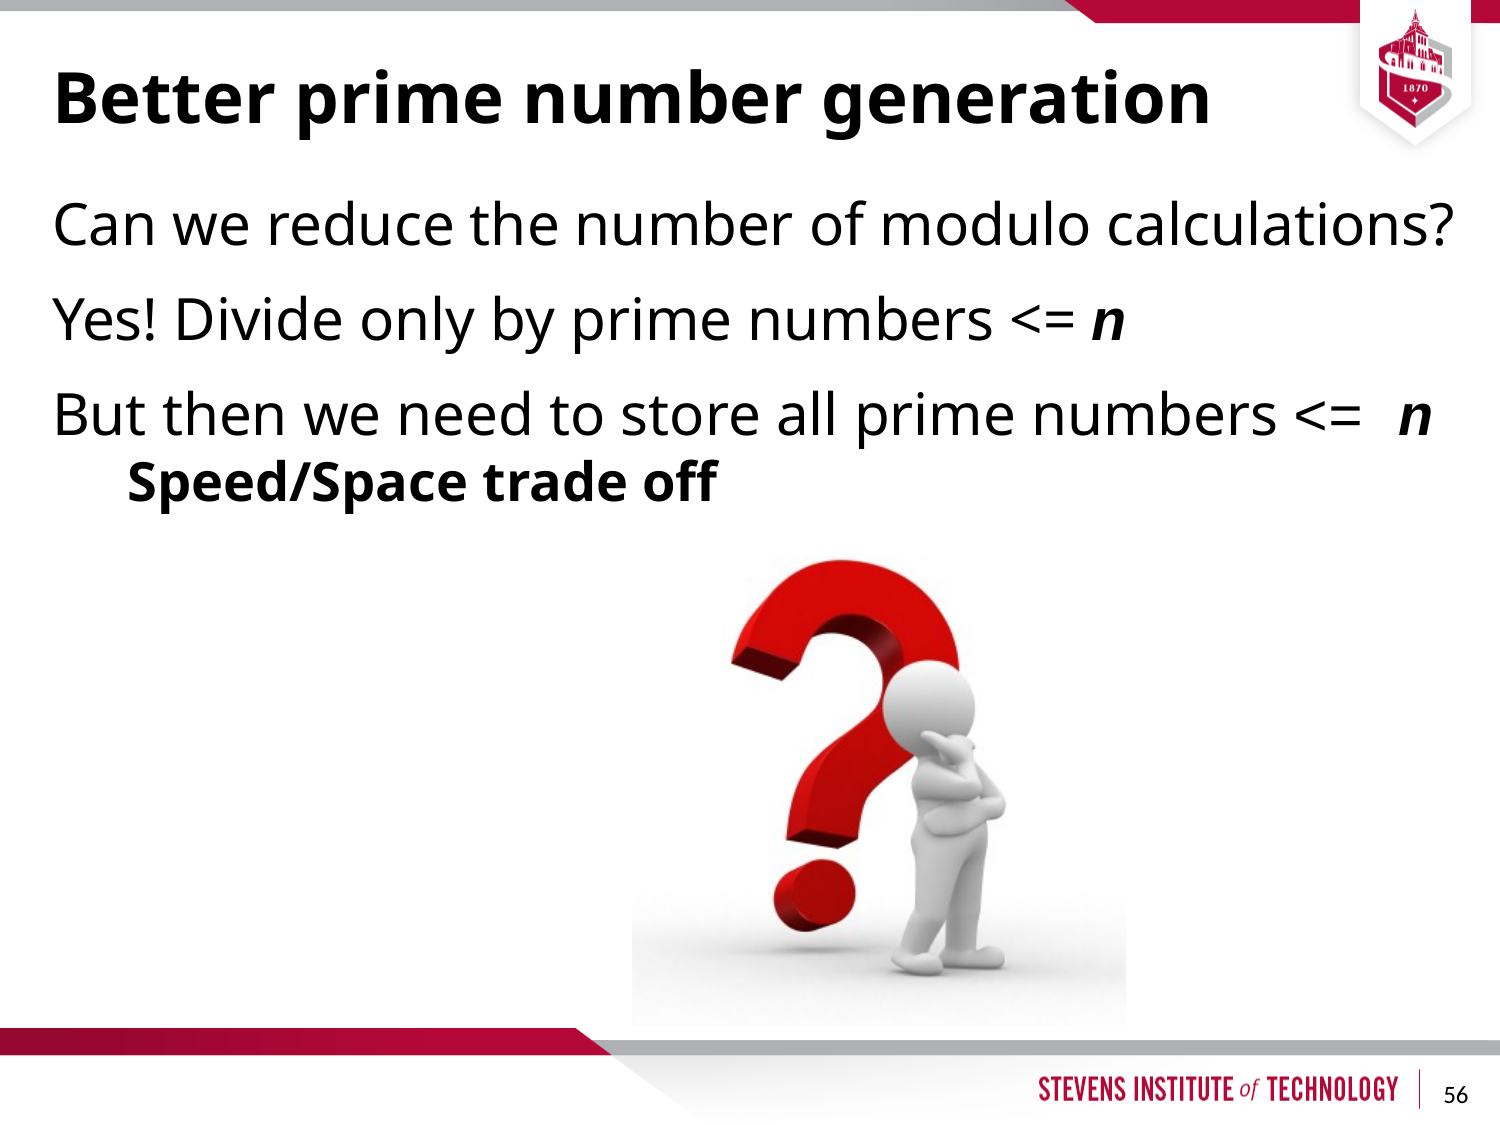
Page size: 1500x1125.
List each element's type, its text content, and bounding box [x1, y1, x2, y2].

list Can we reduce the number of modulo calculations? Yes! Divide only by prime numbers <= n But then we need to store all prime numbers <= n Speed/Space trade off [37, 179, 1500, 1072]
slide_number 56 [1428, 1071, 1490, 1108]
picture [0, 0, 1500, 160]
picture [632, 533, 1126, 1026]
title Better prime number generation [37, 45, 1466, 150]
picture [0, 1028, 1500, 1125]
